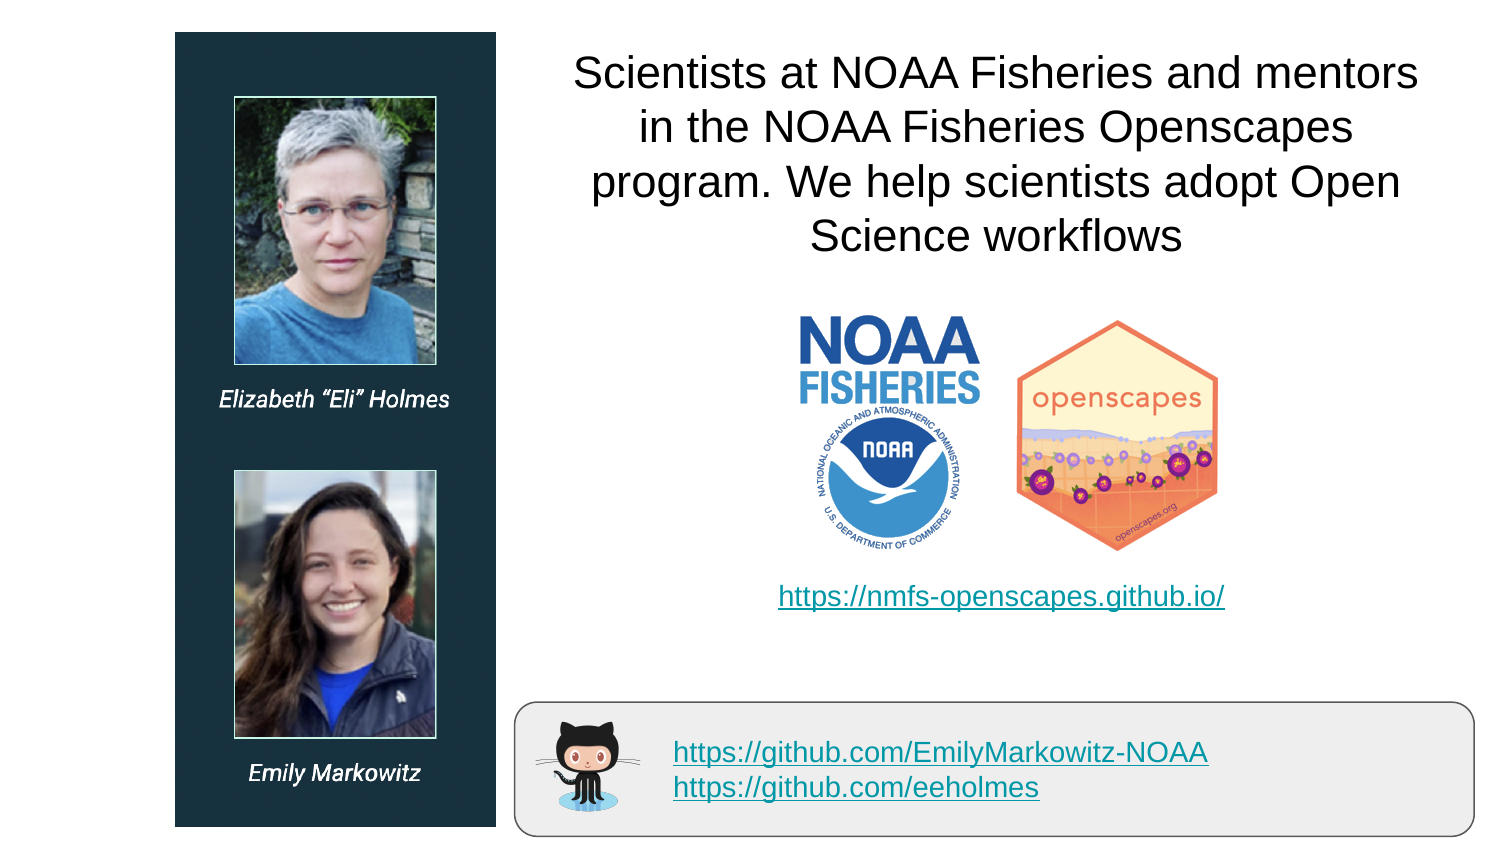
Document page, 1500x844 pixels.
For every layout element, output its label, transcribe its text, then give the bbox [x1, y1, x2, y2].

text_box https://nmfs-openscapes.github.io/ [763, 562, 1256, 628]
title Scientists at NOAA Fisheries and mentors in the NOAA Fisheries Openscapes program. We help scientists adopt Open Science workflows [544, 52, 1449, 276]
text_box [514, 702, 1475, 837]
picture [531, 720, 644, 814]
text_box https://github.com/EmilyMarkowitz-NOAA https://github.com/eeholmes [658, 718, 1289, 819]
picture [790, 287, 1229, 571]
picture [175, 32, 496, 827]
